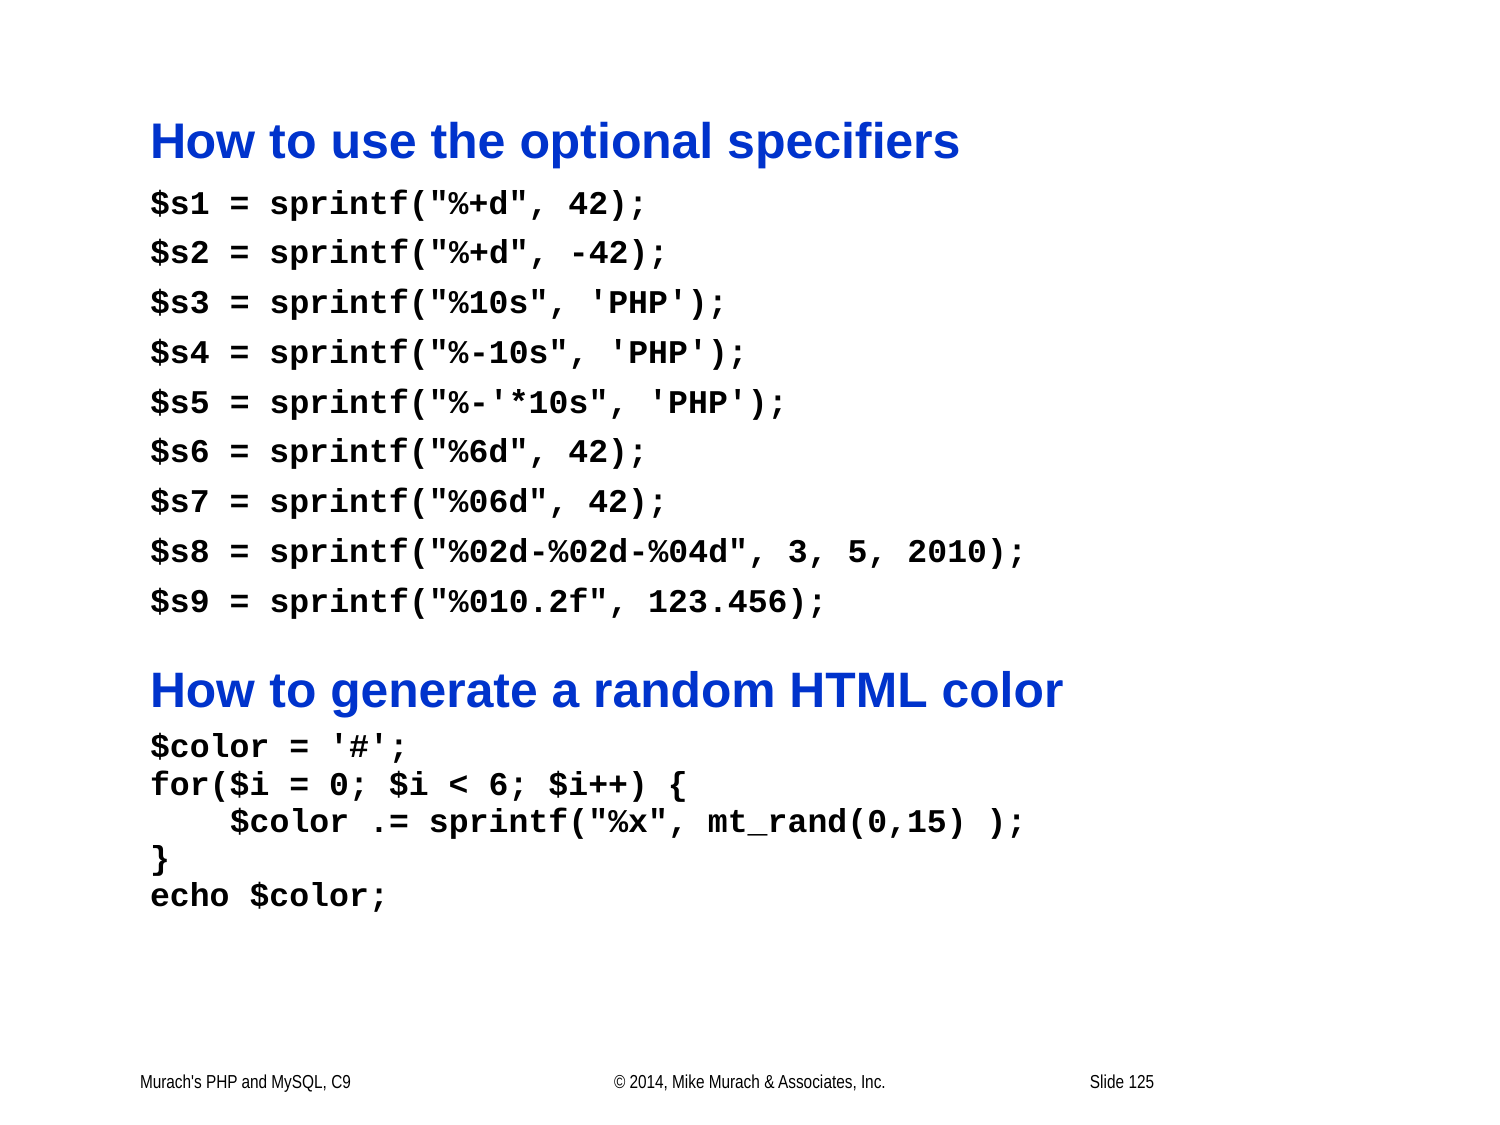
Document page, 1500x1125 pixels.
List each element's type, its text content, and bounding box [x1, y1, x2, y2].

slide_number Murach's PHP and MySQL, C9 [125, 1025, 450, 1100]
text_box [149, 112, 1128, 183]
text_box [149, 186, 1345, 976]
footer © 2014, Mike Murach & Associates, Inc. [474, 1025, 1025, 1100]
slide_number Slide 125 [1074, 1025, 1388, 1100]
